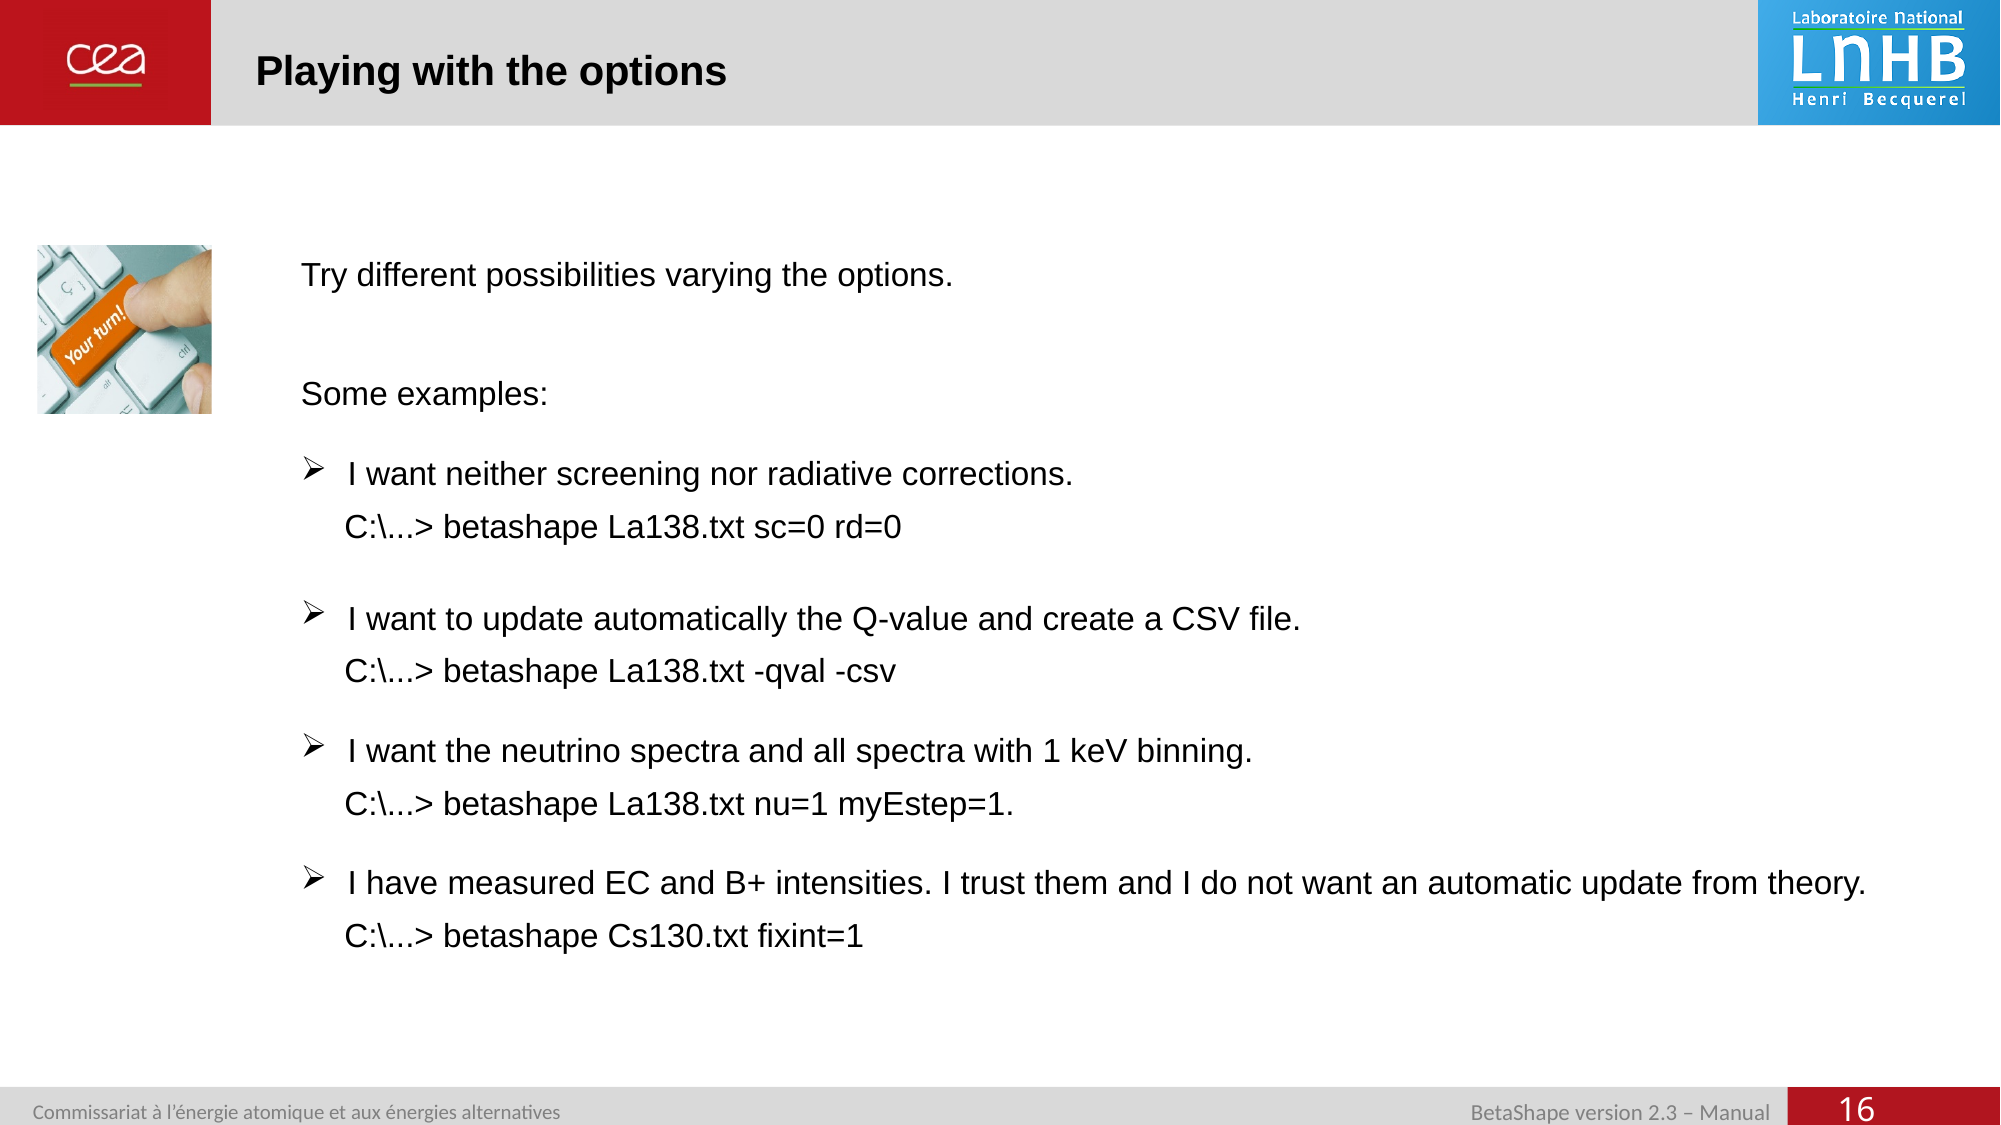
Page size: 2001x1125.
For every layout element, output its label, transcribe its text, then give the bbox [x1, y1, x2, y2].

picture [37, 245, 212, 414]
slide_number 16 [1825, 1087, 1963, 1125]
text_box Playing with the options [234, 26, 1675, 101]
picture [43, 8, 168, 110]
text_box Try different possibilities varying the options. Some examples: I want neither screening nor radiative corrections. C:\...> betashape La138.txt sc=0 rd=0 I want to update automatically the Q-value and create a CSV file. C:\...> betashape La138.txt -qval -csv I want the neutrino spectra and all spectra with 1 keV binning. C:\...> betashape La138.txt nu=1 myEstep=1. I have measured EC and B+ intensities. I trust them and I do not want an automatic update from theory. C:\...> betashape Cs130.txt fixint=1 [286, 245, 1885, 962]
picture [1758, 0, 2000, 125]
